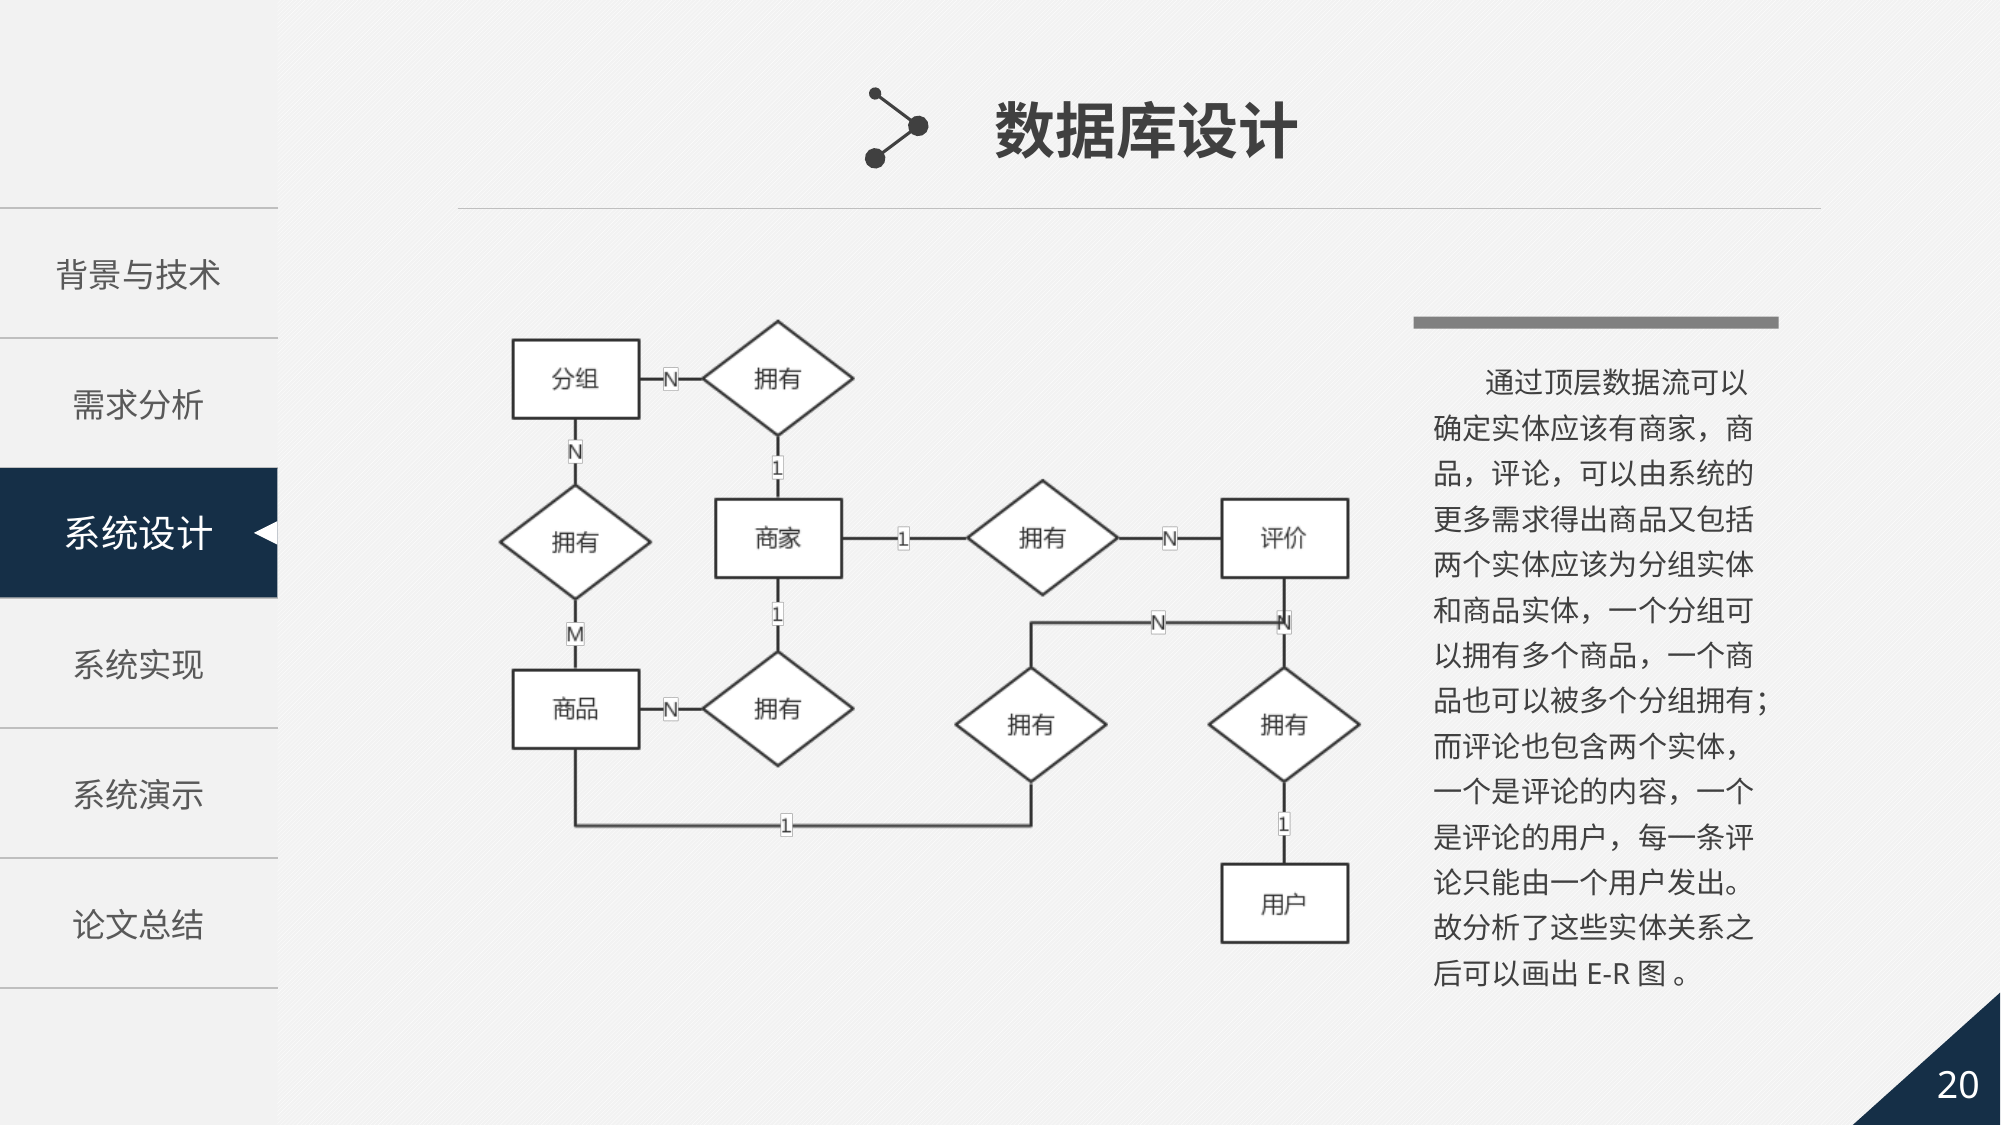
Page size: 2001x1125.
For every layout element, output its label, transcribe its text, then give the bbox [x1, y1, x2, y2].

picture [431, 252, 1406, 989]
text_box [1413, 316, 1784, 1001]
text_box 数据库设计 [979, 84, 1315, 173]
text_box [875, 93, 919, 159]
